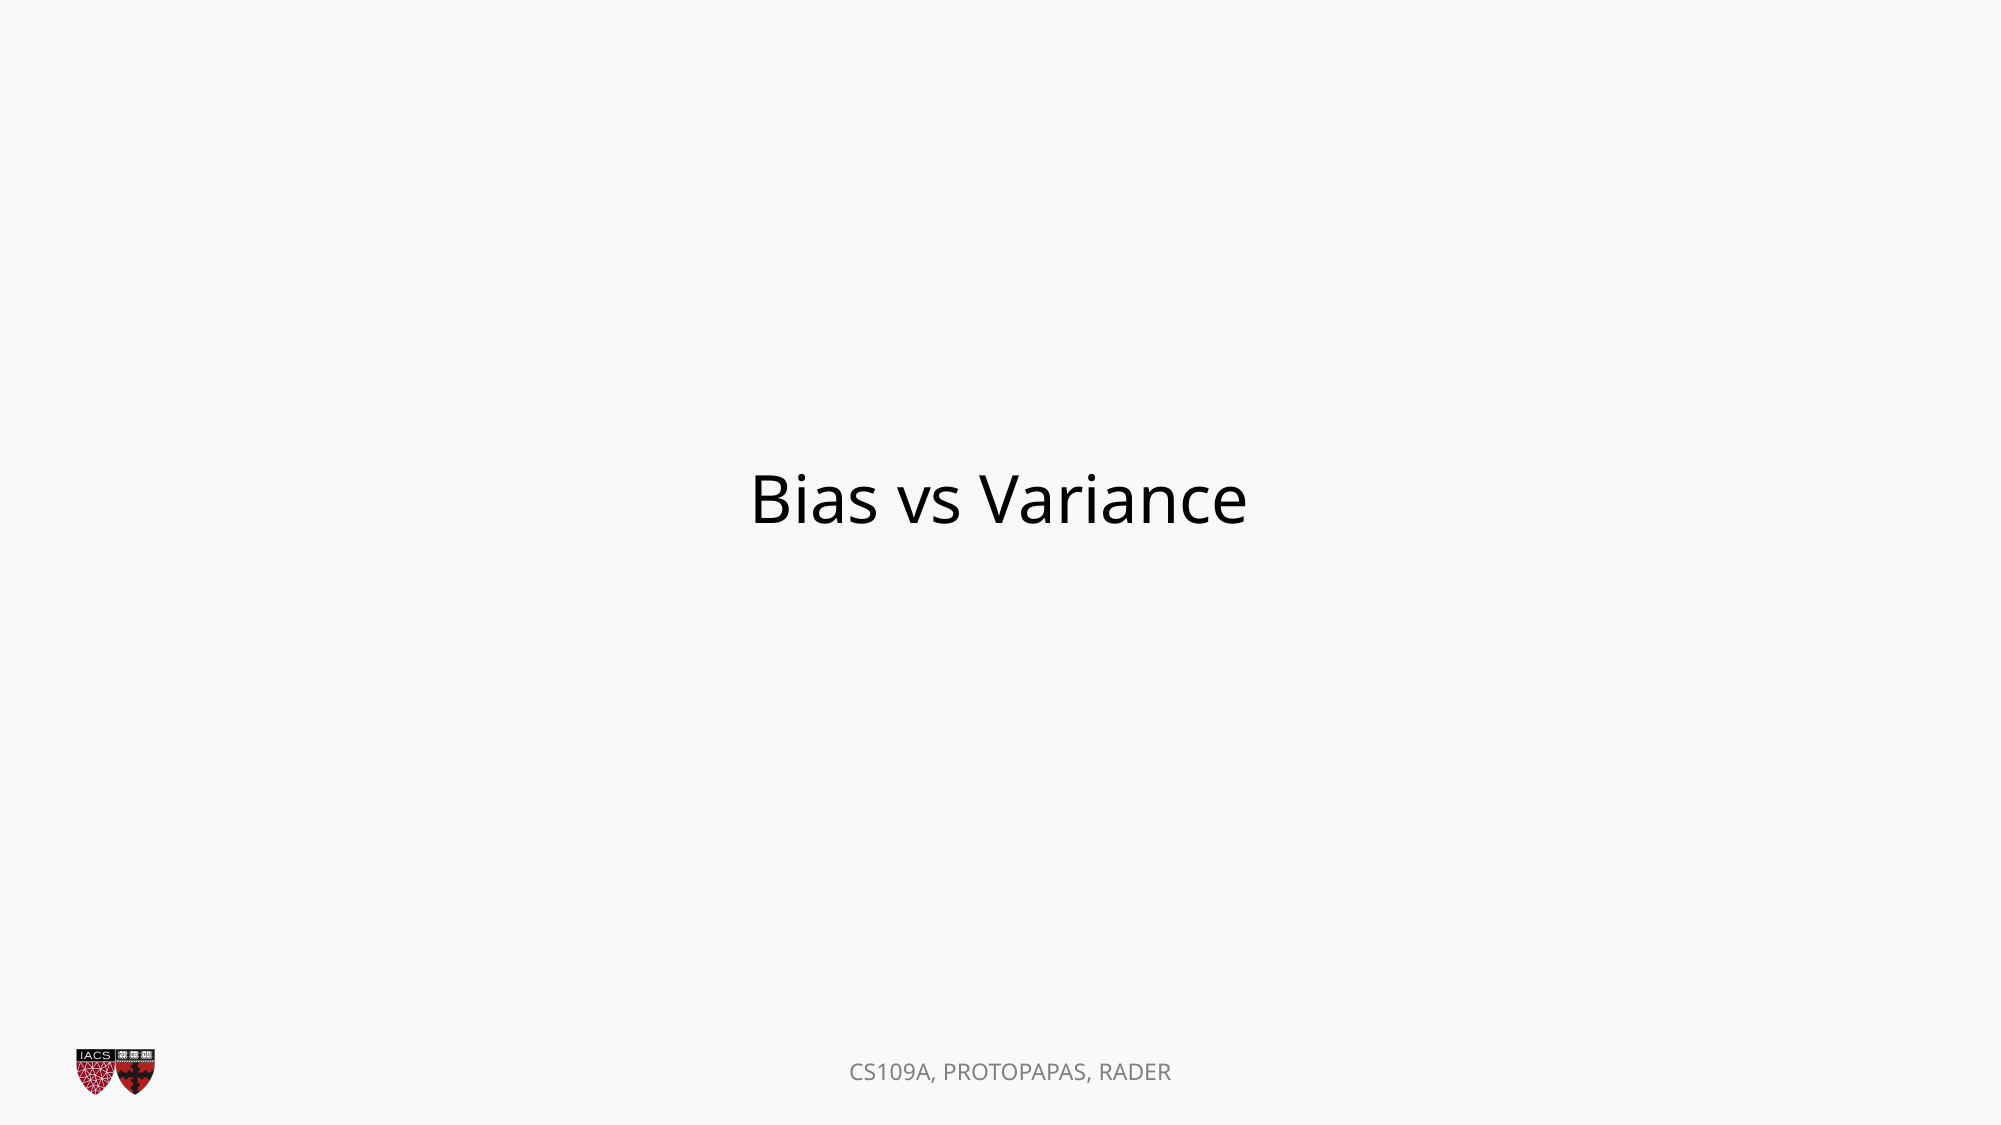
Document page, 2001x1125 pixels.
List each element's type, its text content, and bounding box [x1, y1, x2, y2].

title Bias vs Variance [99, 449, 1900, 576]
picture [75, 1049, 155, 1095]
